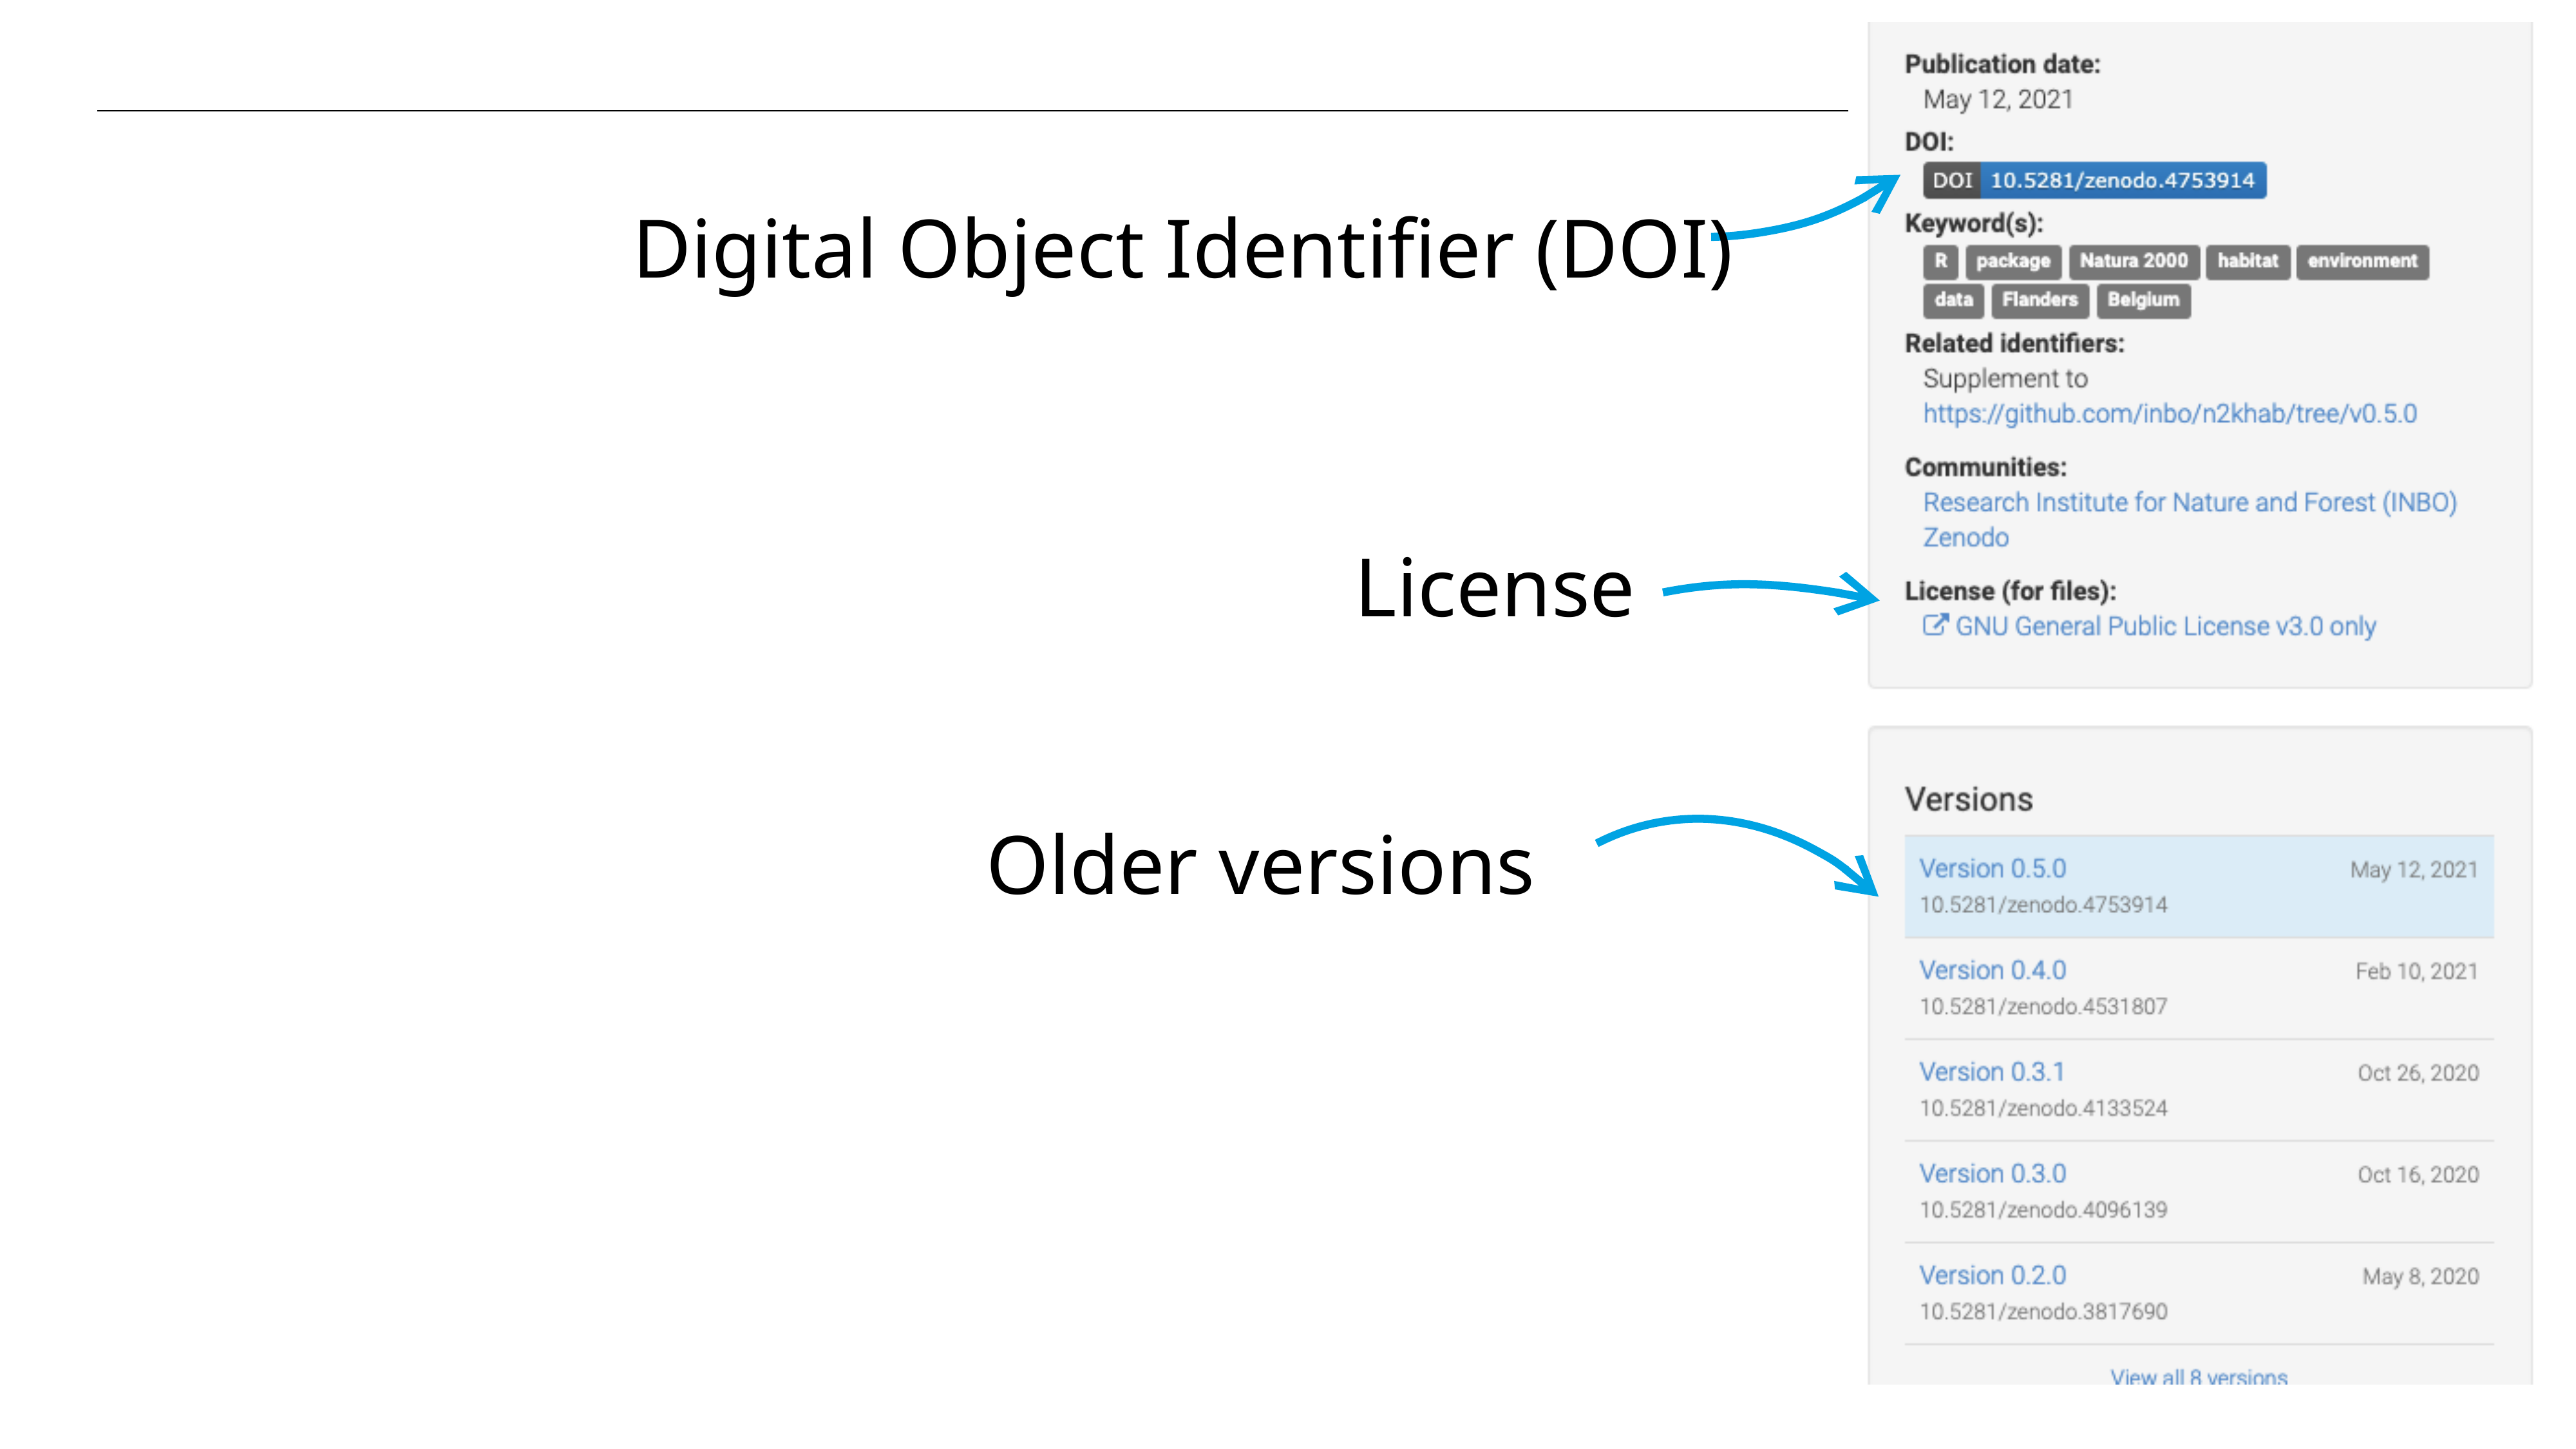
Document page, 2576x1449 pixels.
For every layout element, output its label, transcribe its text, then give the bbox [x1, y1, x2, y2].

text_box License [1347, 529, 1643, 641]
picture [1848, 585, 1855, 591]
picture [1848, 878, 1857, 885]
picture [1848, 22, 2564, 1385]
picture [1848, 600, 1855, 603]
text_box Older versions [978, 806, 1543, 918]
text_box [1596, 819, 1848, 1189]
text_box [1663, 584, 1848, 777]
text_box [1713, 0, 1848, 236]
text_box Digital Object Identifier (DOI) [625, 190, 1741, 302]
